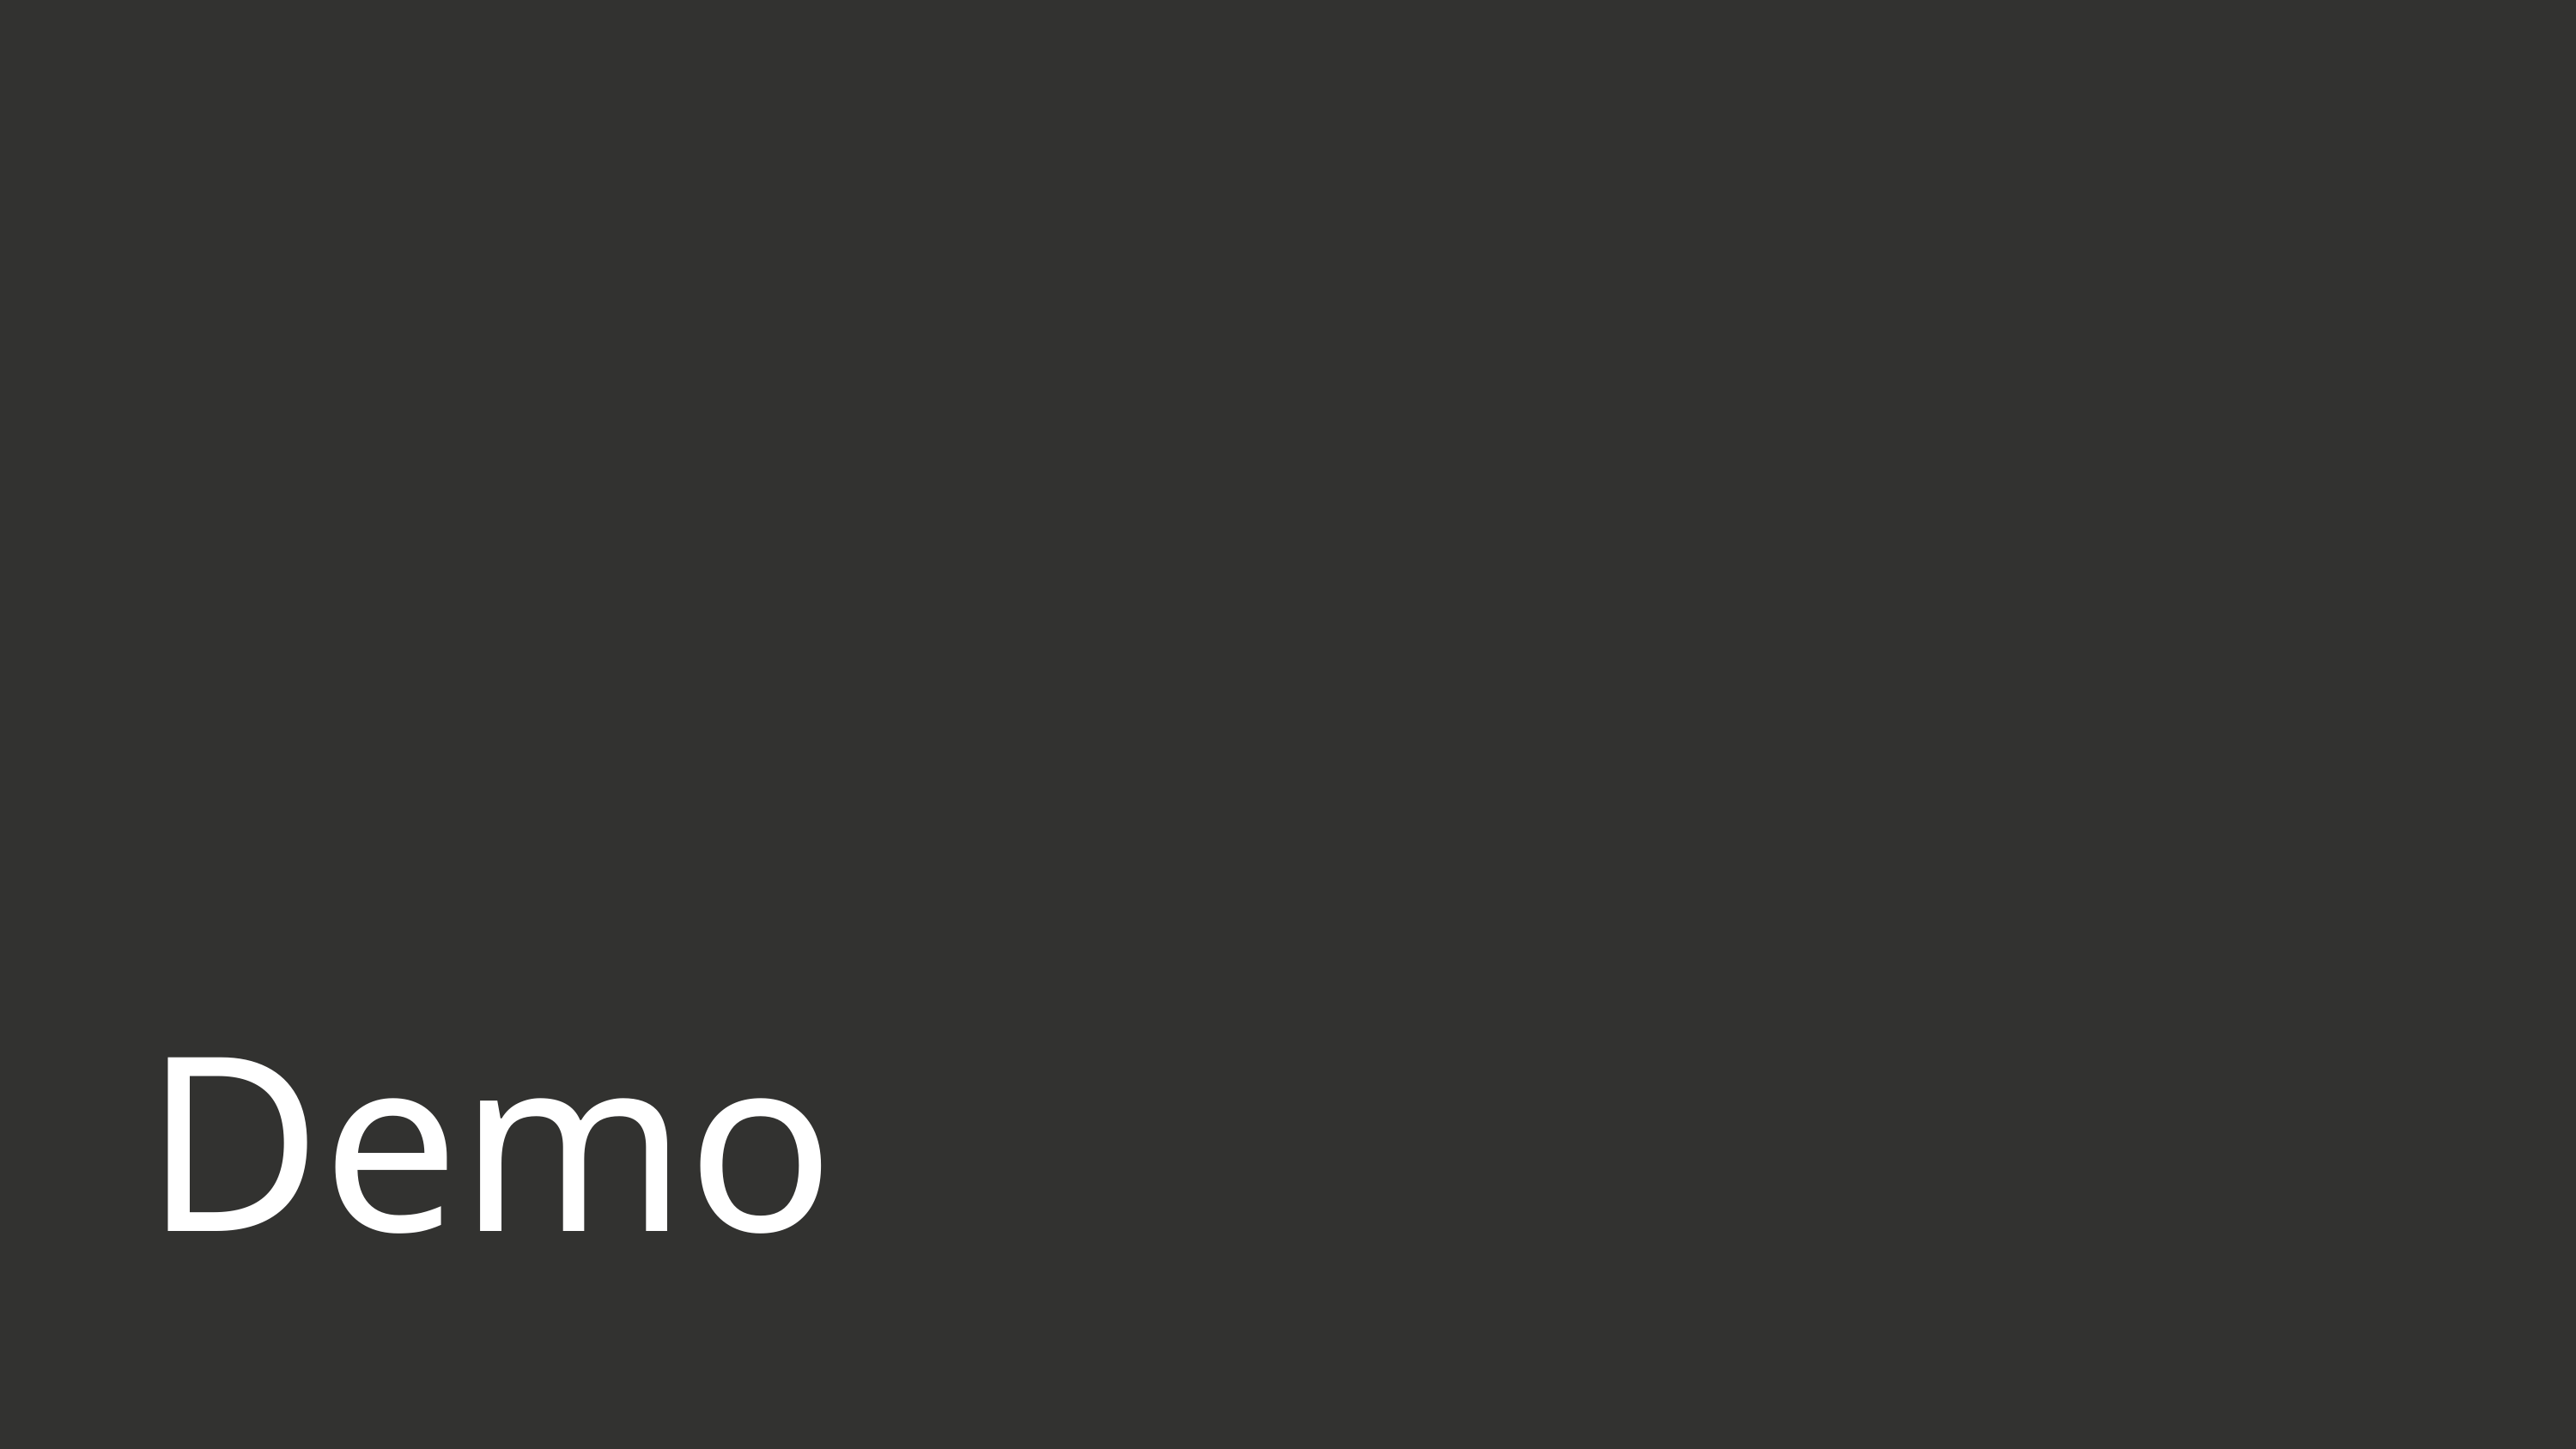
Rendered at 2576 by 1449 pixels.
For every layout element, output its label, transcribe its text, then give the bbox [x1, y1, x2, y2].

text_box Demo [144, 1016, 1832, 1280]
